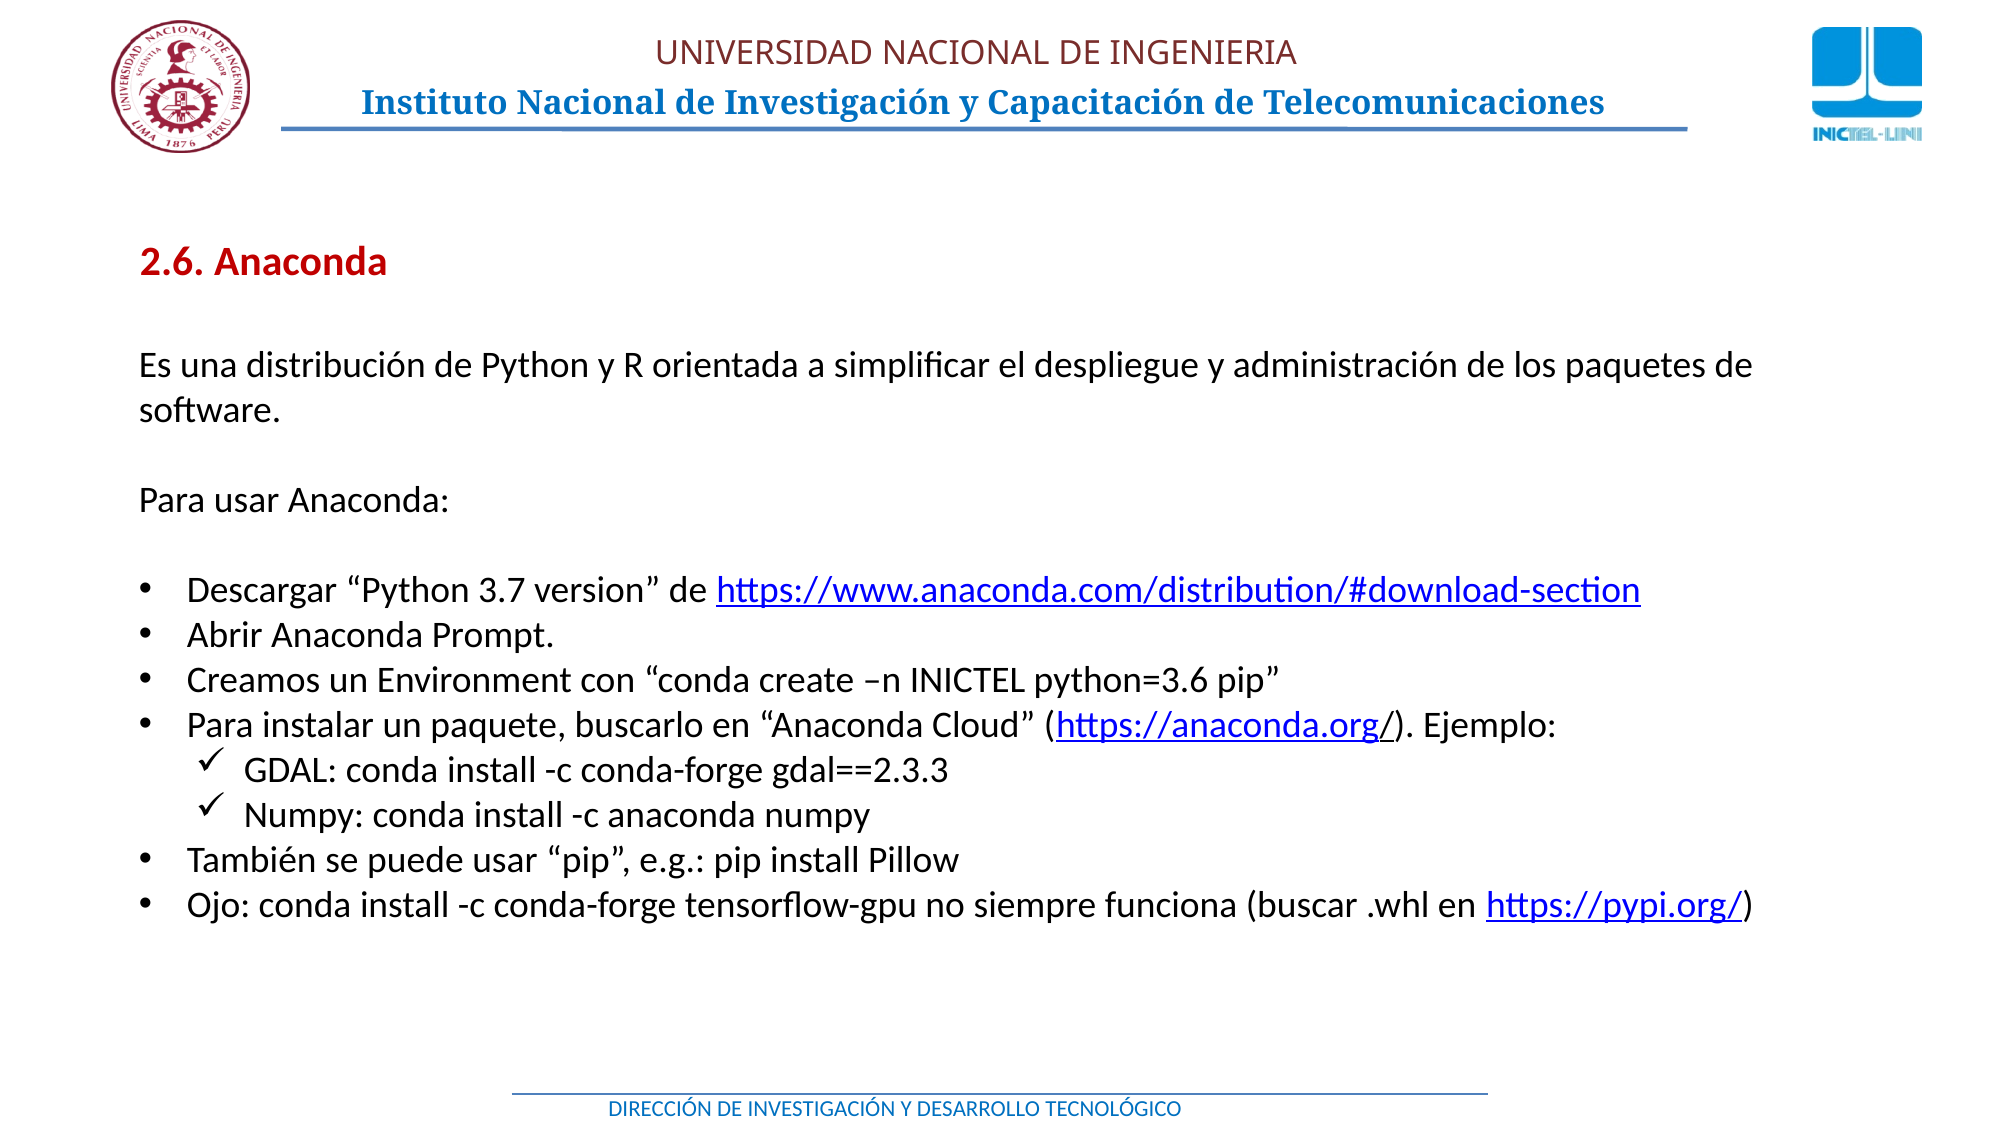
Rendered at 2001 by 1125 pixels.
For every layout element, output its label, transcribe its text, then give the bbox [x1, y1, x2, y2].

text_box Es una distribución de Python y R orientada a simplificar el despliegue y administración de los paquetes de software. Para usar Anaconda: Descargar “Python 3.7 version” de https://www.anaconda.com/distribution/#download-section Abrir Anaconda Prompt. Creamos un Environment con “conda create –n INICTEL python=3.6 pip” Para instalar un paquete, buscarlo en “Anaconda Cloud” (https://anaconda.org/). Ejemplo: GDAL: conda install -c conda-forge gdal==2.3.3 Numpy: conda install -c anaconda numpy También se puede usar “pip”, e.g.: pip install Pillow Ojo: conda install -c conda-forge tensorflow-gpu no siempre funciona (buscar .whl en https://pypi.org/) [123, 332, 1894, 992]
picture [1812, 27, 1922, 101]
text_box 2.6. Anaconda [125, 226, 403, 292]
picture [1912, 27, 1922, 33]
picture [1812, 27, 1821, 38]
picture [111, 20, 250, 153]
picture [1812, 109, 1922, 141]
